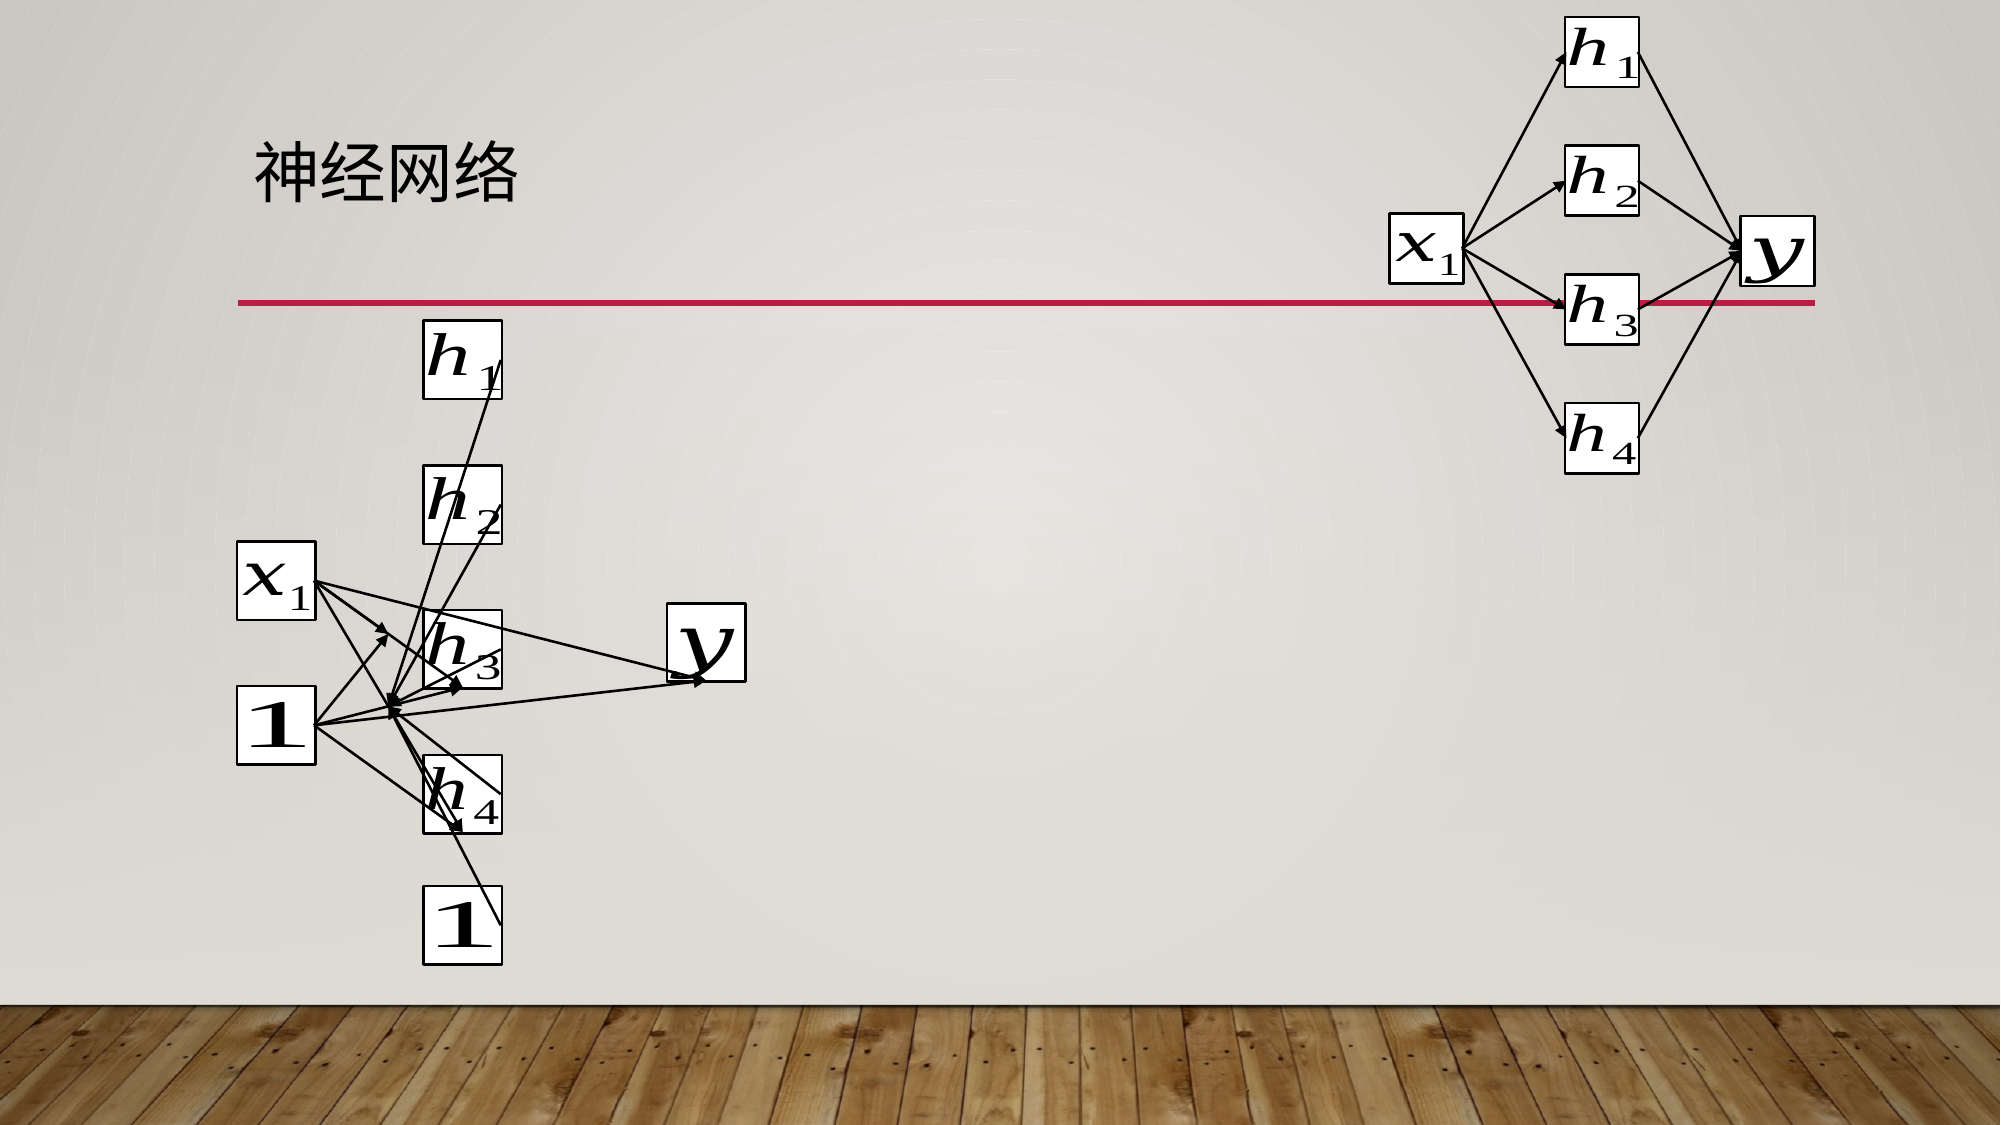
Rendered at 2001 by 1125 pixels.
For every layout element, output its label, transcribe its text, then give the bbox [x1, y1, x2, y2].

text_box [1390, 17, 1814, 473]
title 神经网络 [238, 131, 1390, 305]
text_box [237, 321, 745, 964]
picture [0, 1005, 2000, 1125]
